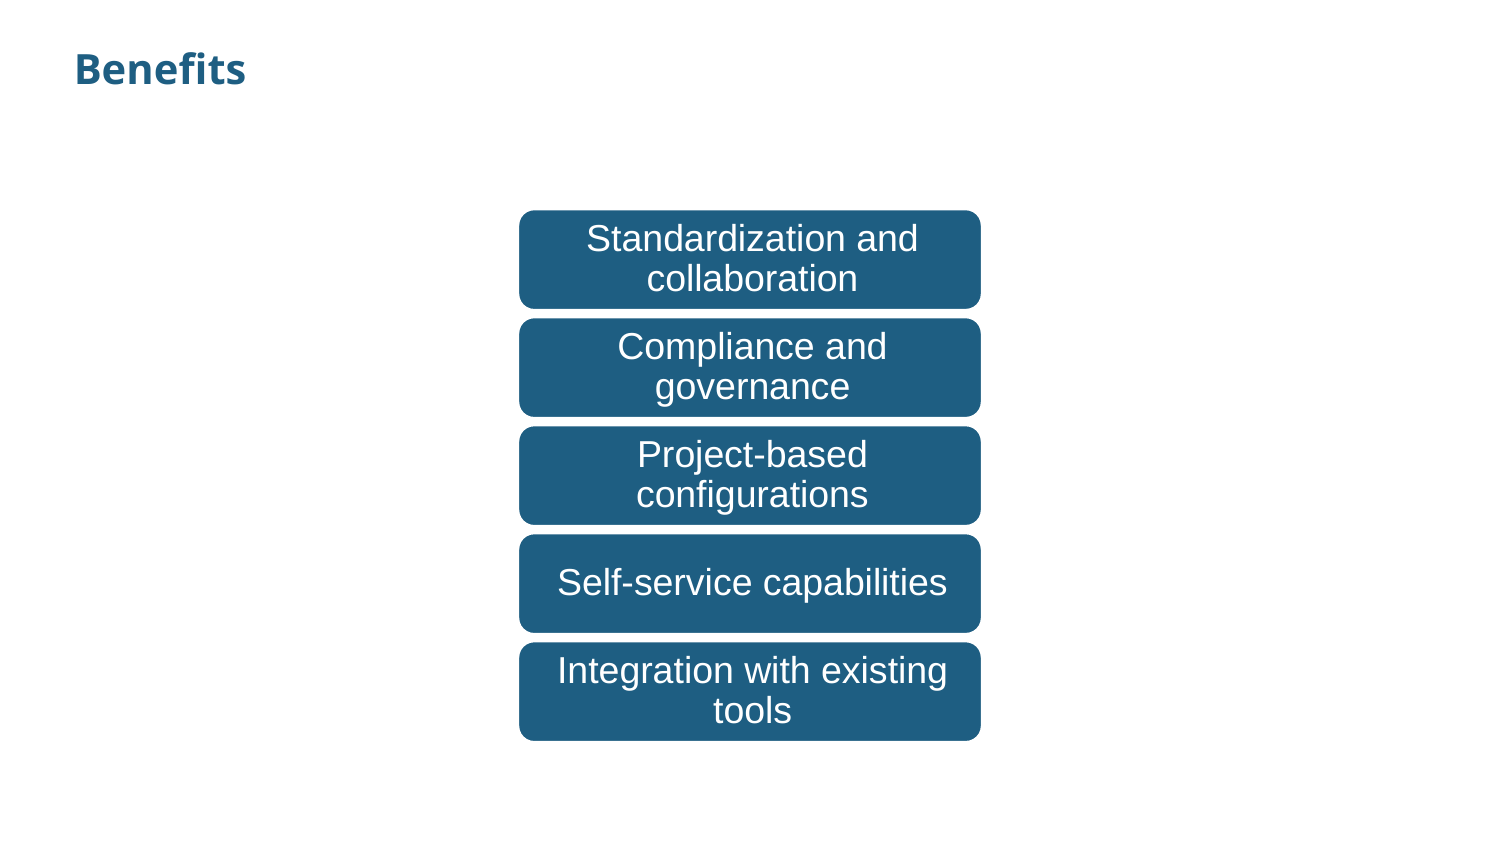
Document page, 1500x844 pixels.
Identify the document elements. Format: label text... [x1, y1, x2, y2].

title Benefits [73, 48, 1427, 122]
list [102, 207, 1398, 744]
